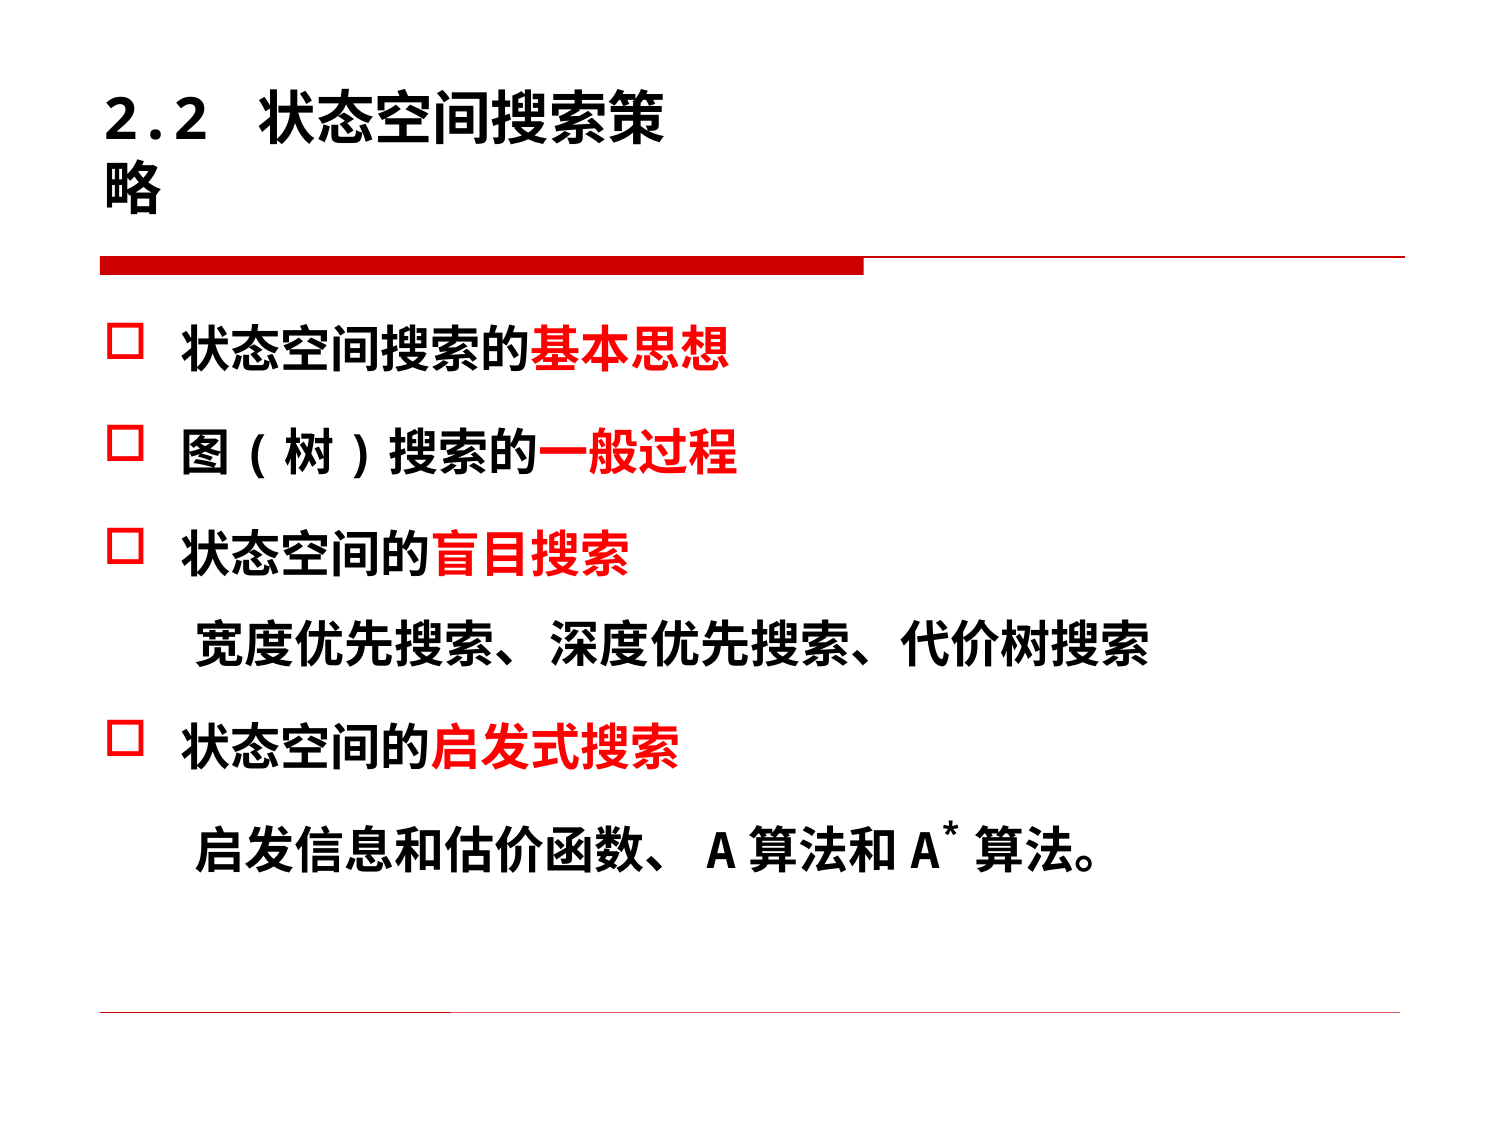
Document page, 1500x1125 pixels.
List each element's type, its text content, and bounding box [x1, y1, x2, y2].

title 2.2 状态空间搜索策略 [103, 33, 700, 222]
list 状态空间搜索的基本思想 图(树)搜索的一般过程 状态空间的盲目搜索 宽度优先搜索、 深度优先搜索、代价树搜索 状态空间的启发式搜索 启发信息和估价函数、A算法和A*算法。 [103, 287, 1400, 925]
